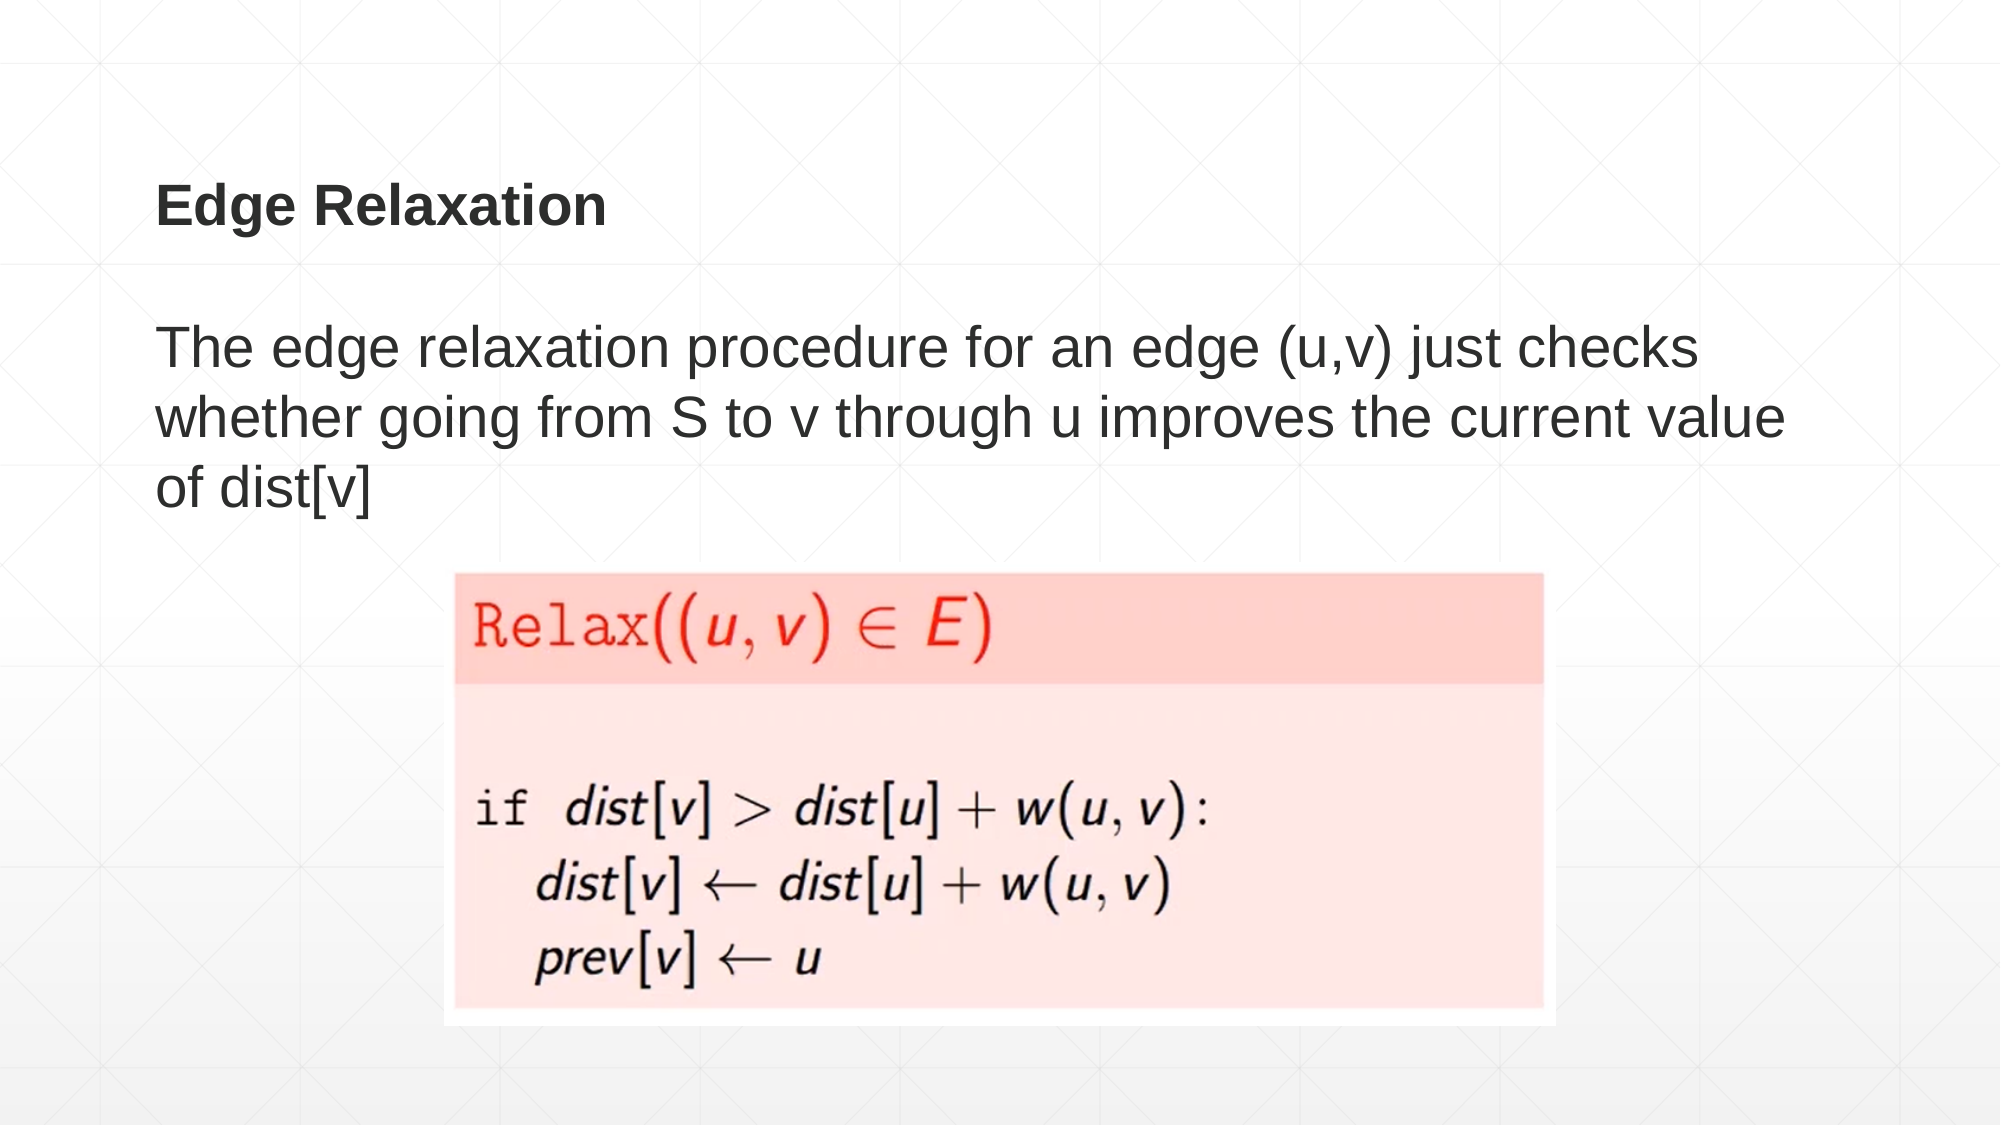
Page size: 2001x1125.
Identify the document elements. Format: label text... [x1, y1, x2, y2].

text_box The edge relaxation procedure for an edge (u,v) just checks whether going from S to v through u improves the current value of dist[v] [140, 301, 1866, 527]
text_box Edge Relaxation [140, 159, 1866, 245]
picture [443, 562, 1556, 1026]
